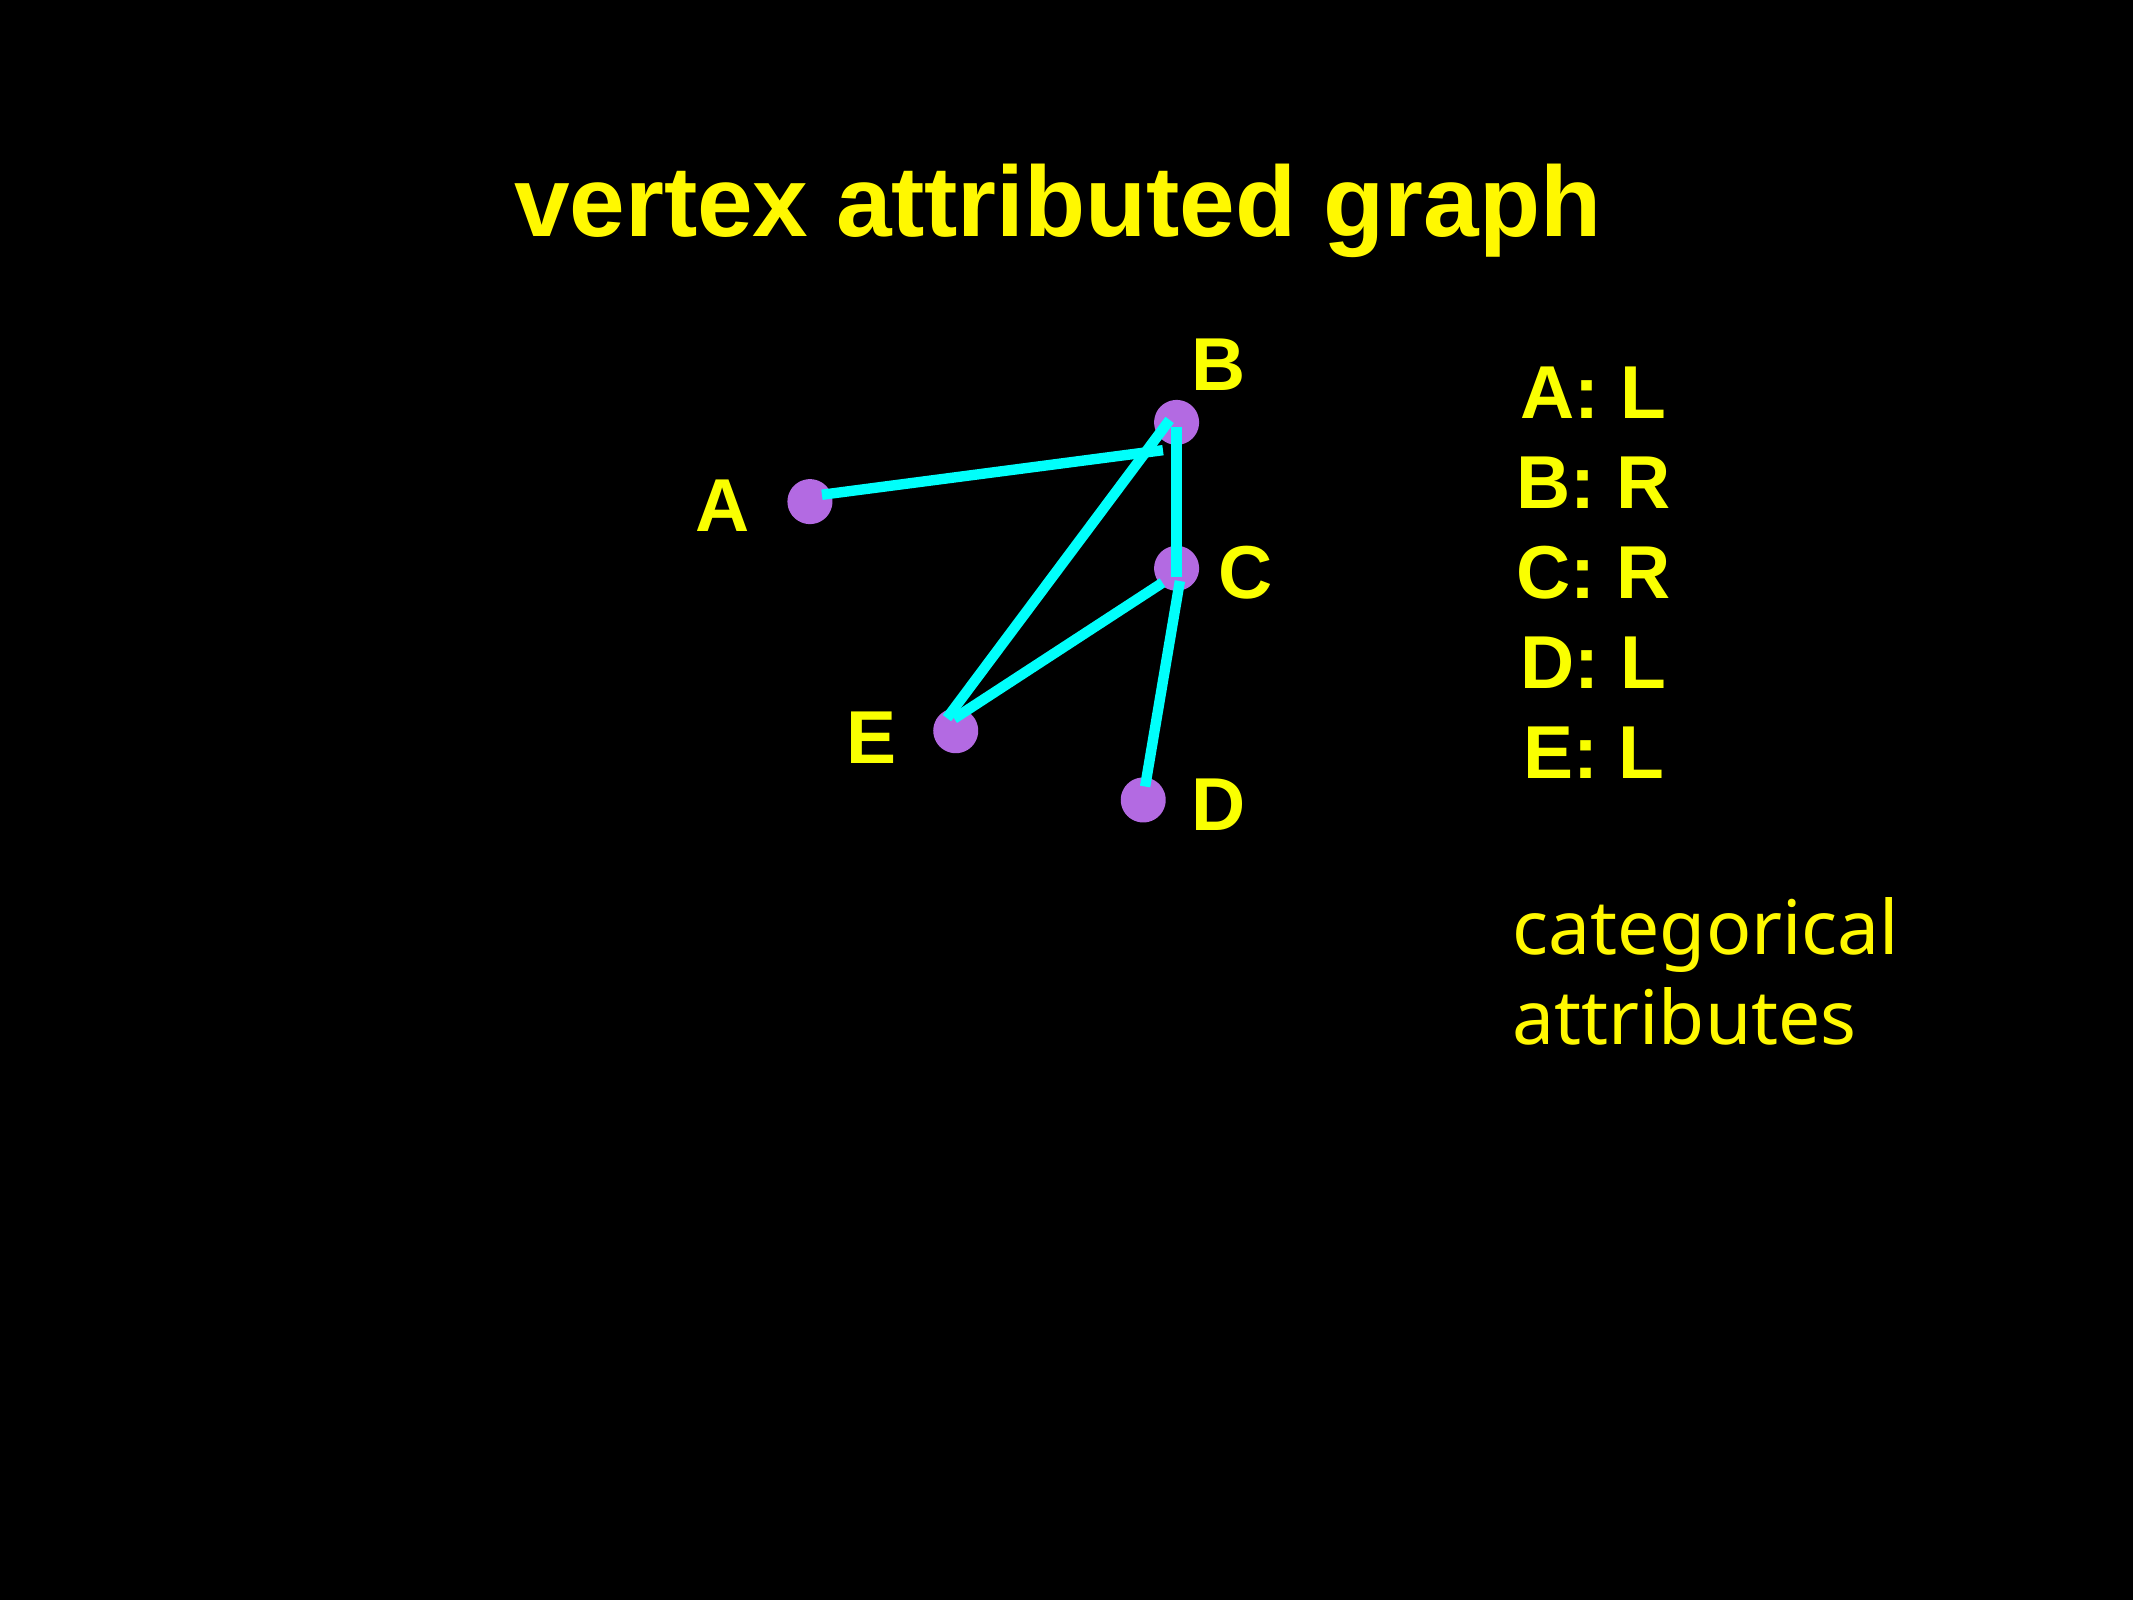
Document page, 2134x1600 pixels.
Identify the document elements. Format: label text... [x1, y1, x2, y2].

text_box [1120, 777, 1166, 823]
text_box B [1183, 306, 1255, 414]
text_box D [1183, 746, 1255, 854]
text_box [1154, 545, 1200, 591]
text_box vertex attributed graph [505, 127, 1611, 265]
text_box categorical attributes [1504, 871, 1928, 1069]
text_box [1154, 399, 1200, 445]
text_box C [1210, 515, 1282, 622]
text_box [787, 479, 833, 525]
text_box A [687, 448, 759, 555]
text_box A: L B: R C: R D: L E: L [1508, 335, 1680, 802]
text_box [933, 708, 979, 754]
text_box E [837, 680, 905, 787]
